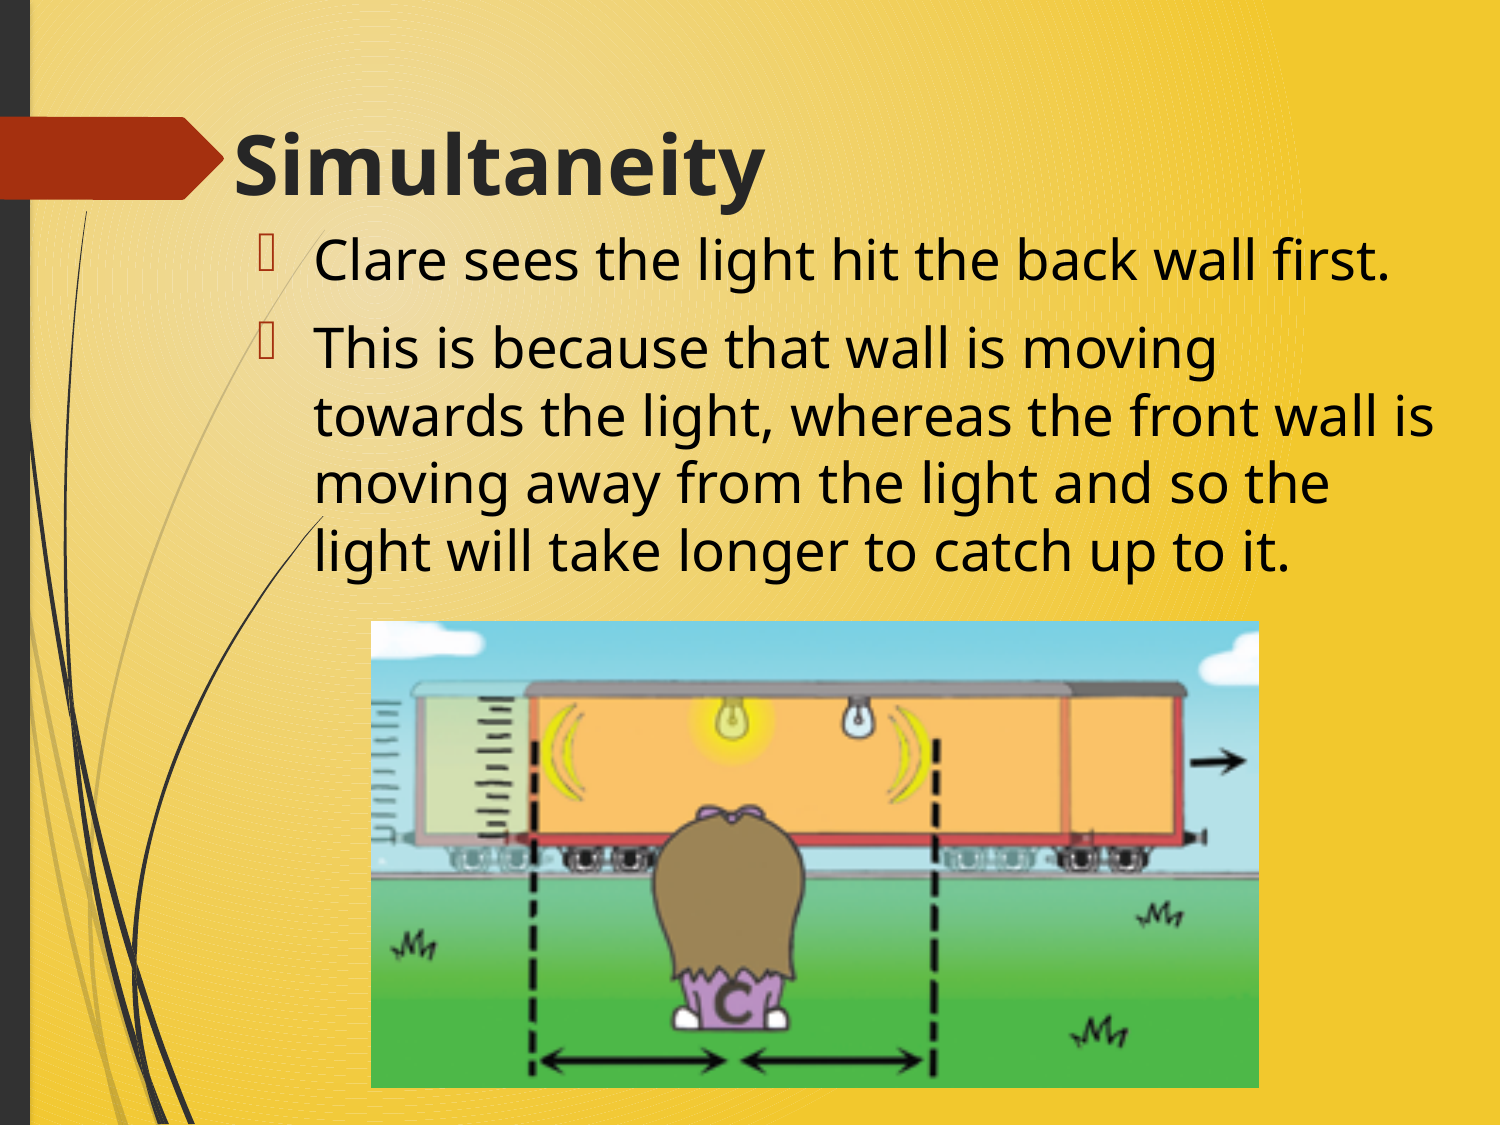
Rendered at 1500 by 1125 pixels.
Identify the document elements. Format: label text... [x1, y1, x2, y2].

picture [371, 621, 1259, 1088]
title Simultaneity [218, 104, 1300, 315]
list Clare sees the light hit the back wall first. This is because that wall is moving towards the light, whereas the front wall is moving away from the light and so the light will take longer to catch up to it. [242, 216, 1459, 956]
